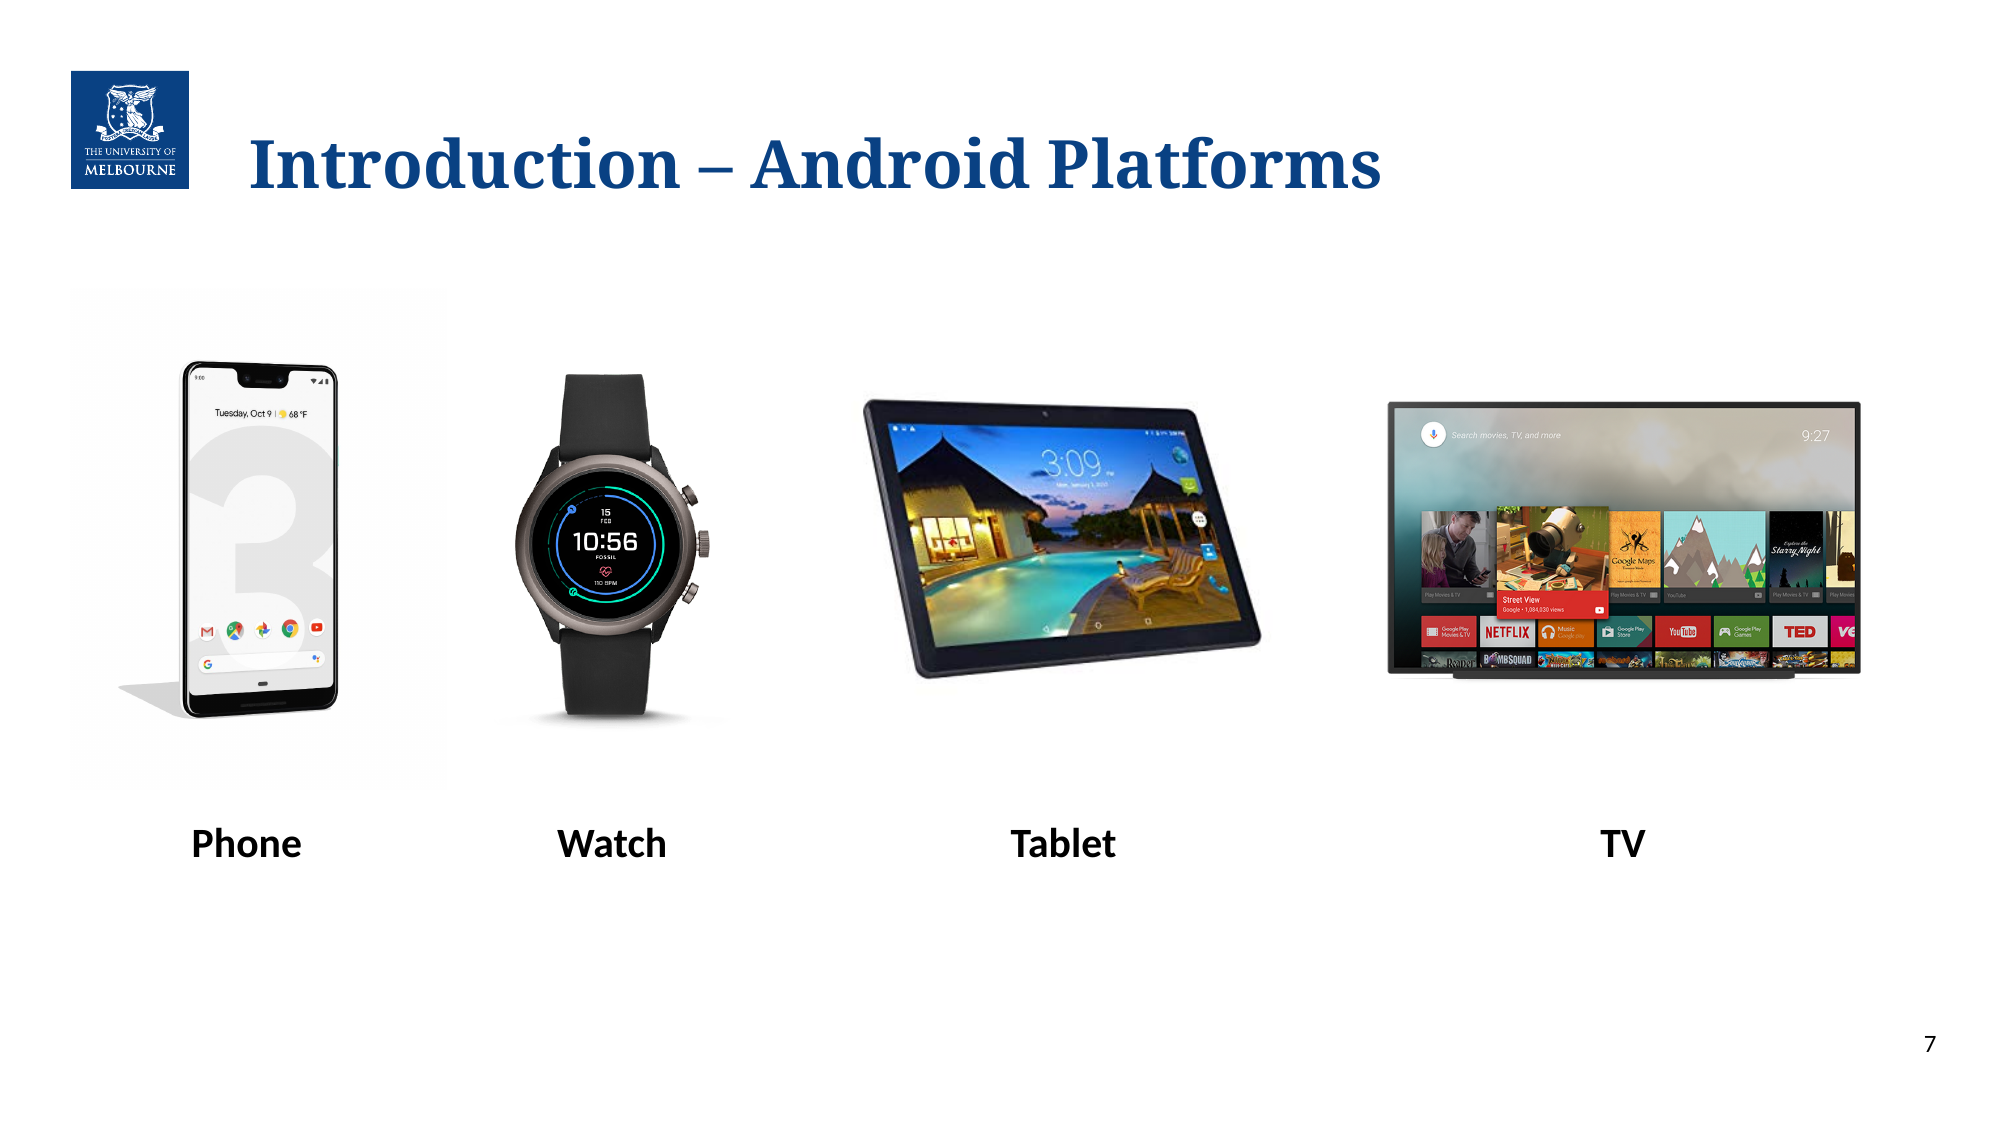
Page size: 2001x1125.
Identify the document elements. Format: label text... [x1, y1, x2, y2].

title Introduction – Android Platforms [234, 64, 1924, 211]
text_box TV [1585, 807, 1662, 873]
text_box Watch [542, 807, 683, 873]
picture [70, 288, 447, 790]
text_box Phone [176, 807, 318, 873]
text_box Tablet [995, 807, 1132, 873]
picture [1366, 380, 1882, 698]
picture [832, 318, 1296, 782]
picture [480, 373, 745, 733]
slide_number 7 [1797, 1012, 1937, 1073]
